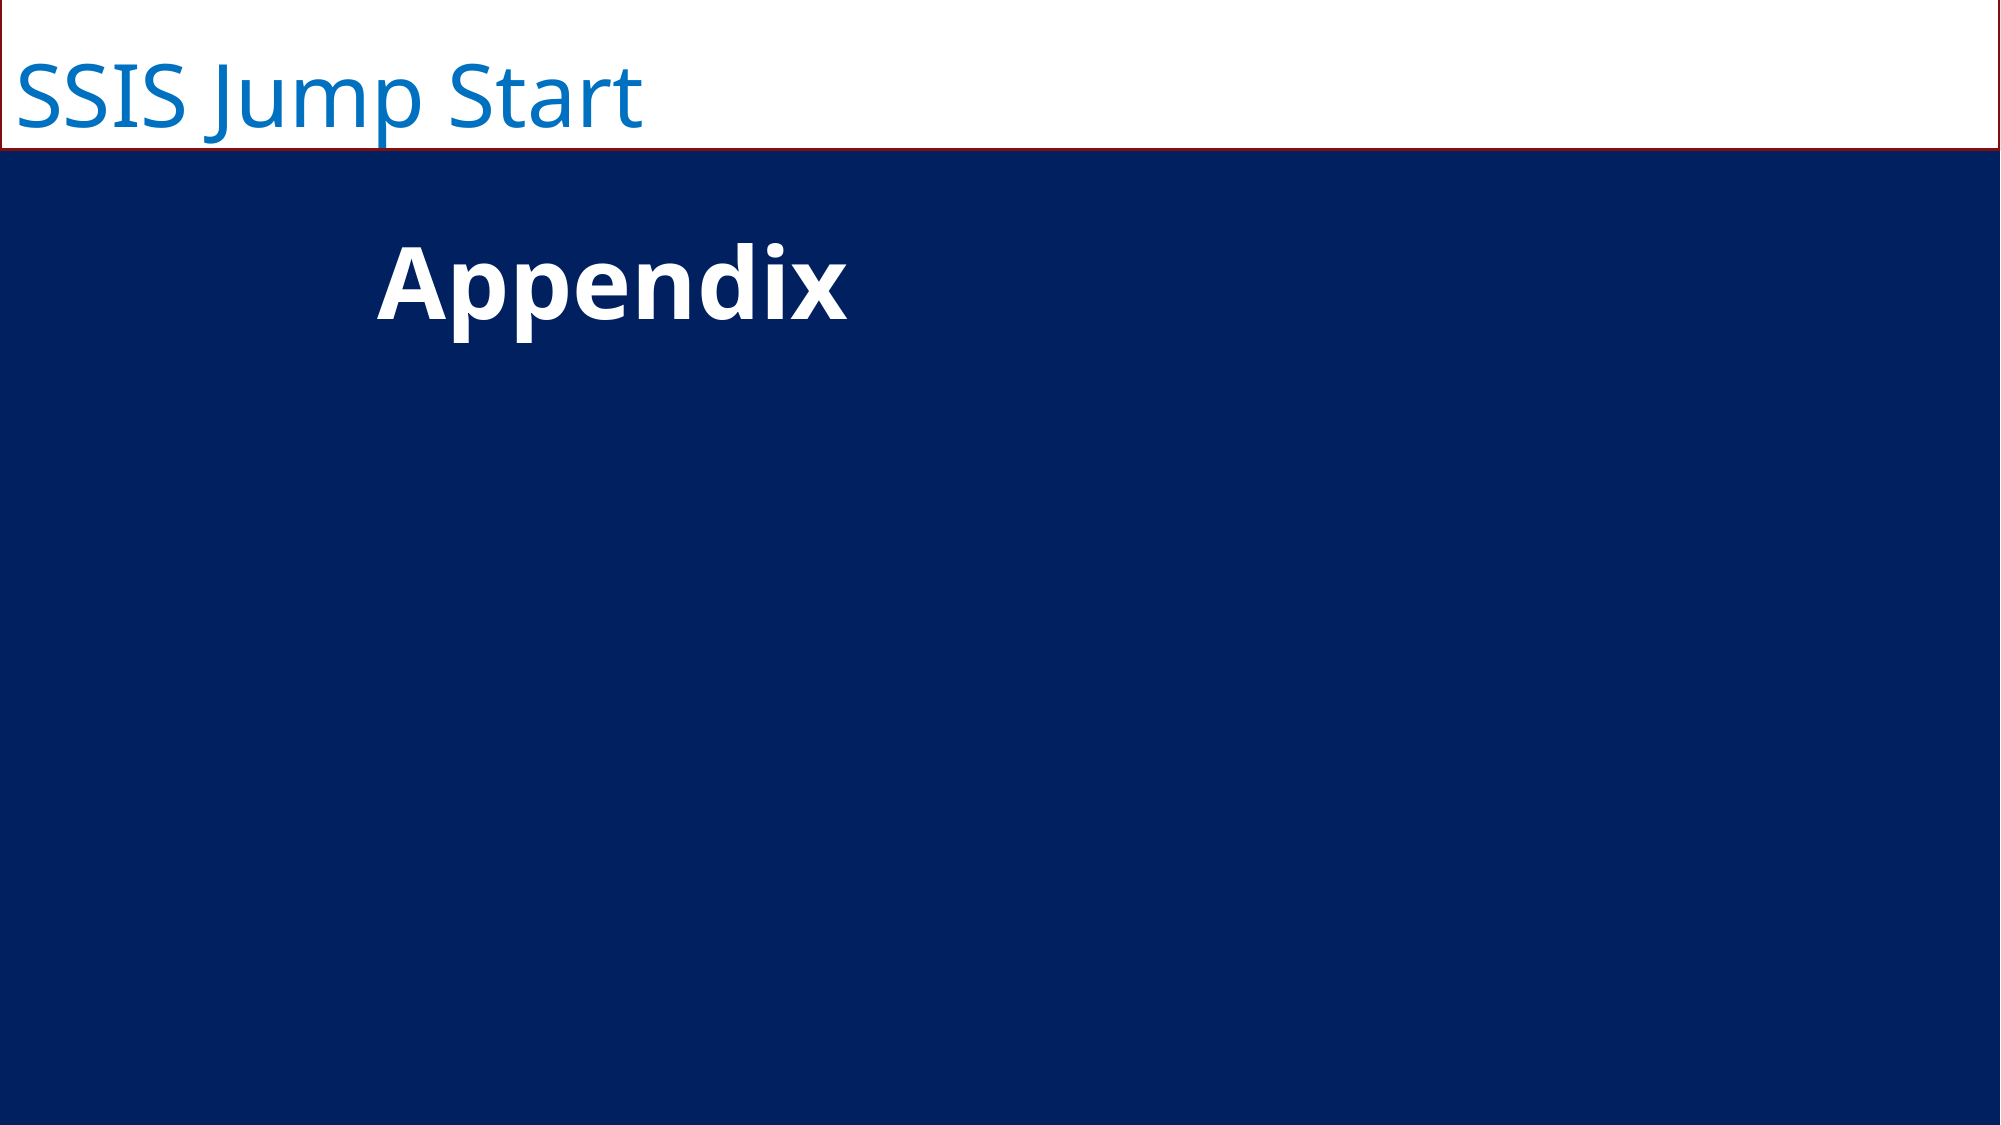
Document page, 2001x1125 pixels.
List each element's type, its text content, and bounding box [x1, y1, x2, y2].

text_box SSIS Jump Start [0, 32, 1275, 171]
text_box Appendix [362, 212, 1700, 348]
